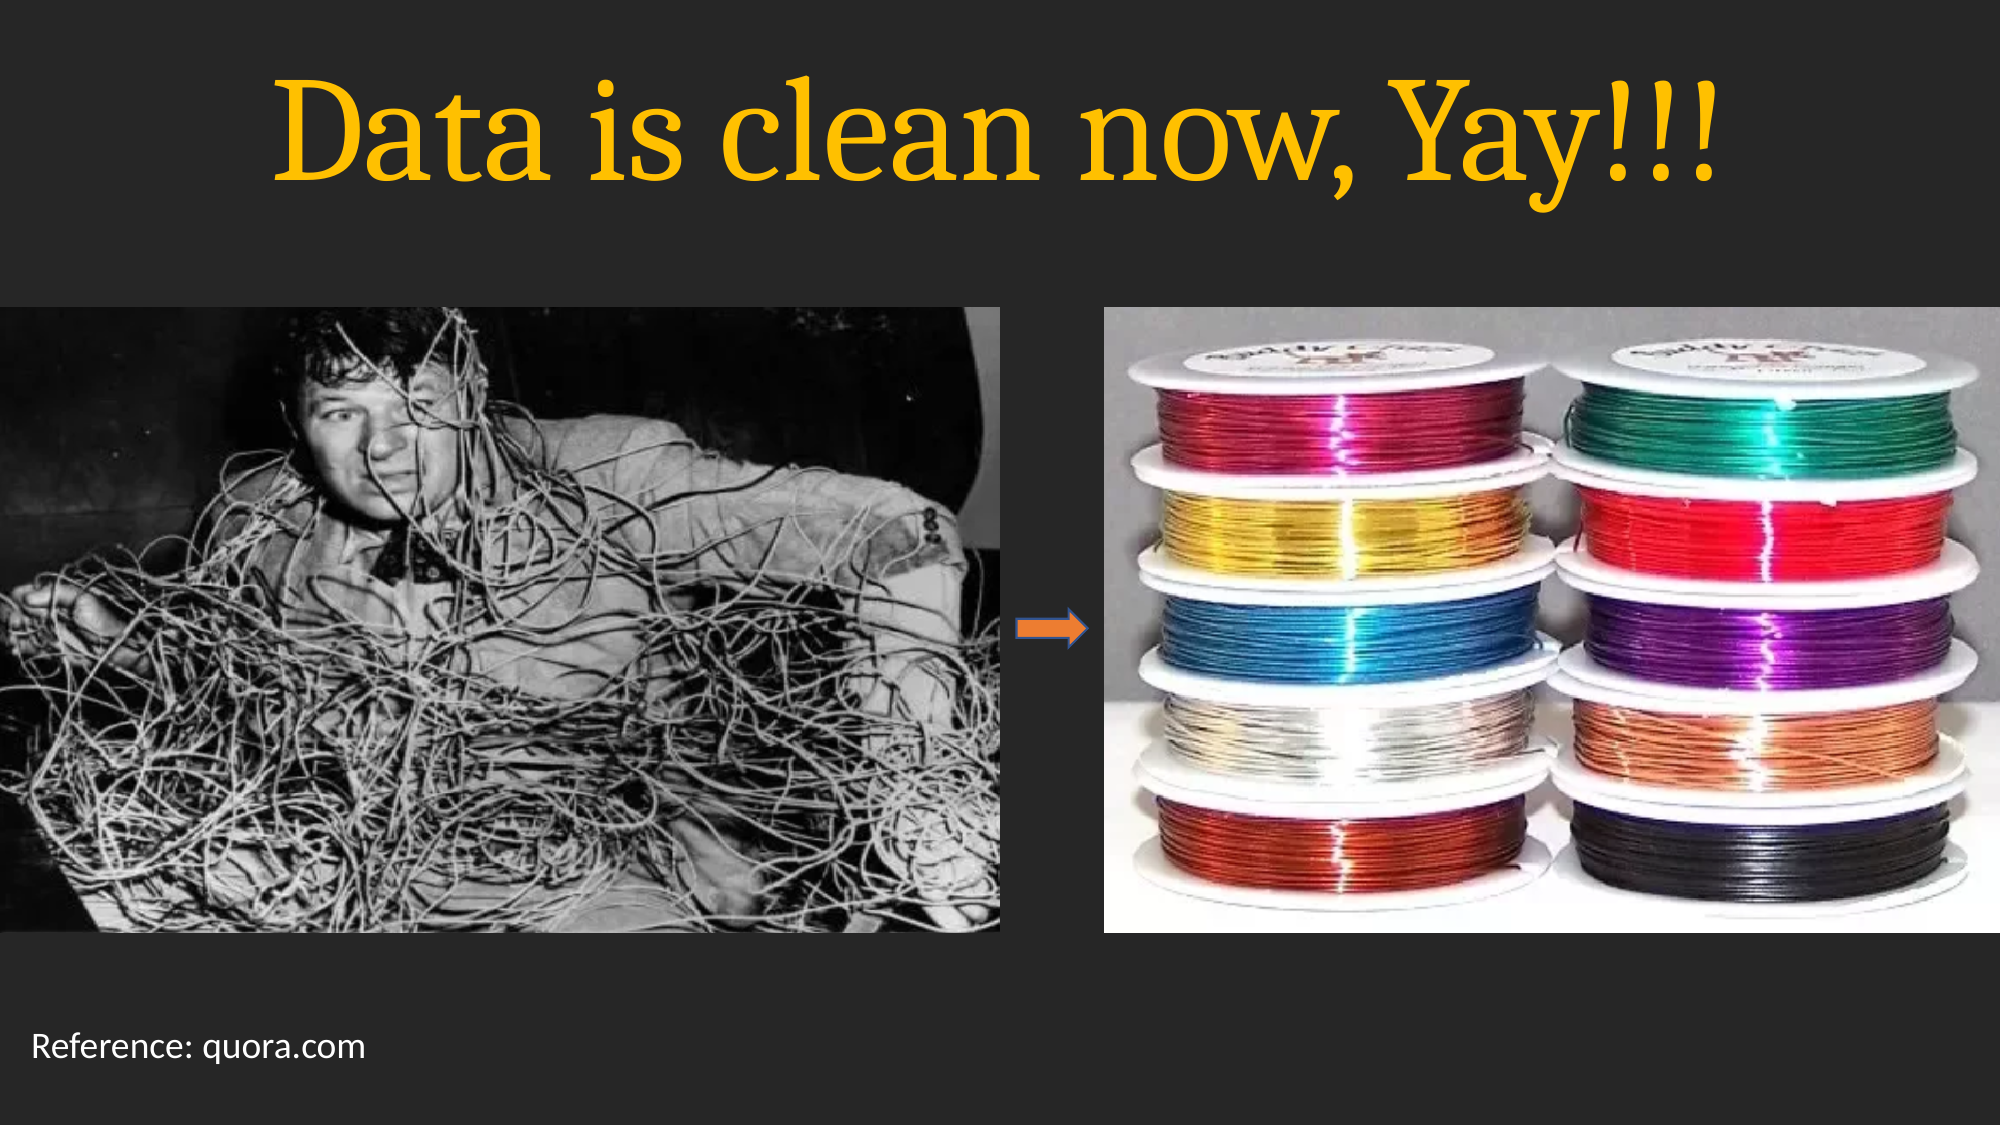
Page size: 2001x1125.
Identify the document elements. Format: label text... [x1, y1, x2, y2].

text_box [1015, 606, 1090, 650]
picture [0, 307, 1000, 933]
text_box Reference: quora.com [16, 1013, 2000, 1074]
picture [1104, 307, 2000, 933]
text_box Data is clean now, Yay!!! [0, 23, 2000, 219]
